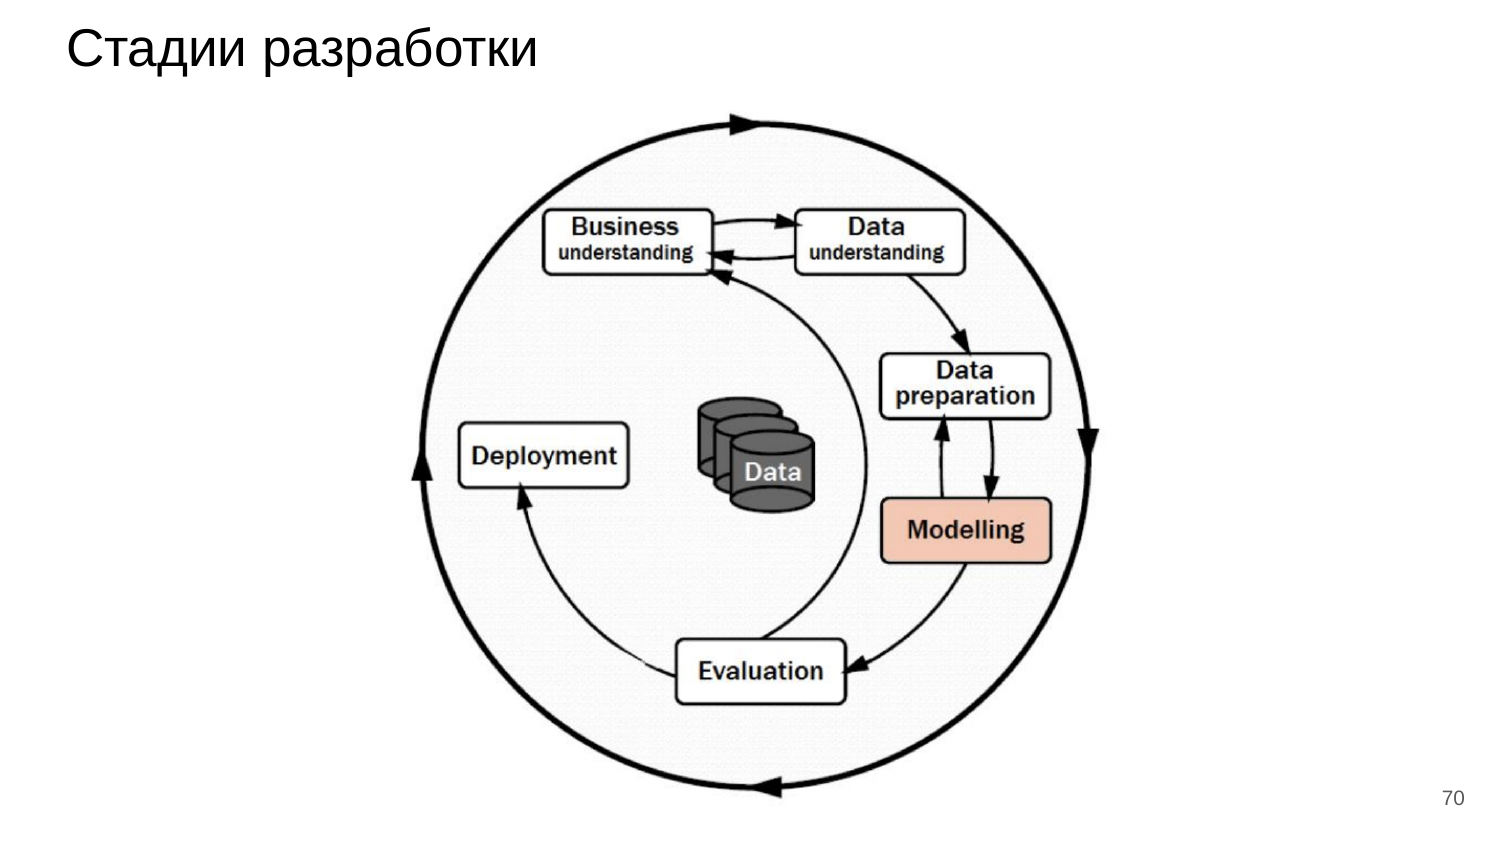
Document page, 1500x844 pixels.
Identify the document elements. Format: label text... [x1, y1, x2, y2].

slide_number ‹#› [1389, 764, 1480, 830]
title Стадии разработки [51, 0, 1449, 92]
picture [385, 104, 1115, 807]
